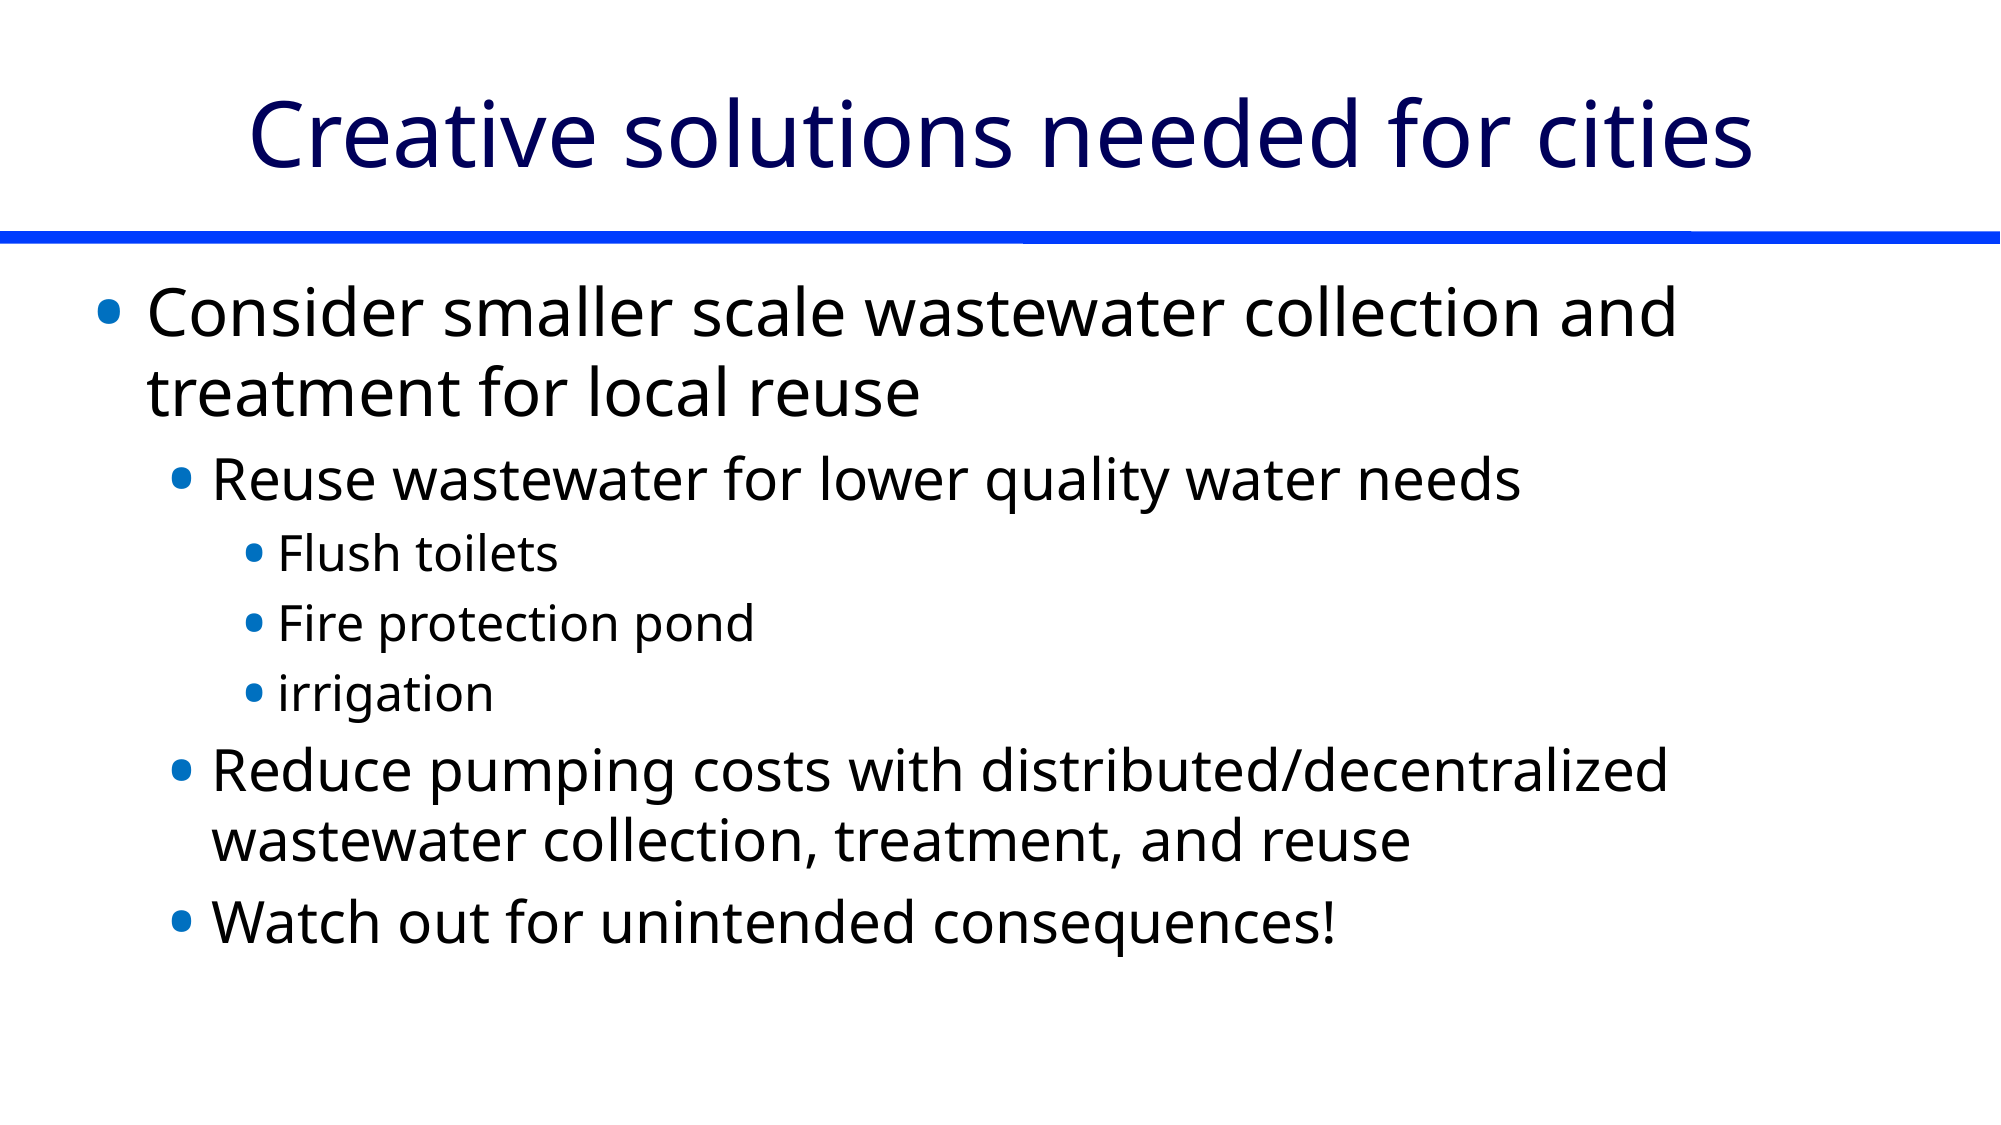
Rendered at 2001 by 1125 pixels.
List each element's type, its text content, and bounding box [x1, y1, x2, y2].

title Creative solutions needed for cities [75, 37, 1930, 225]
list Consider smaller scale wastewater collection and treatment for local reuse Reuse wastewater for lower quality water needs Flush toilets Fire protection pond irrigation Reduce pumping costs with distributed/decentralized wastewater collection, treatment, and reuse Watch out for unintended consequences! [74, 262, 1930, 1006]
